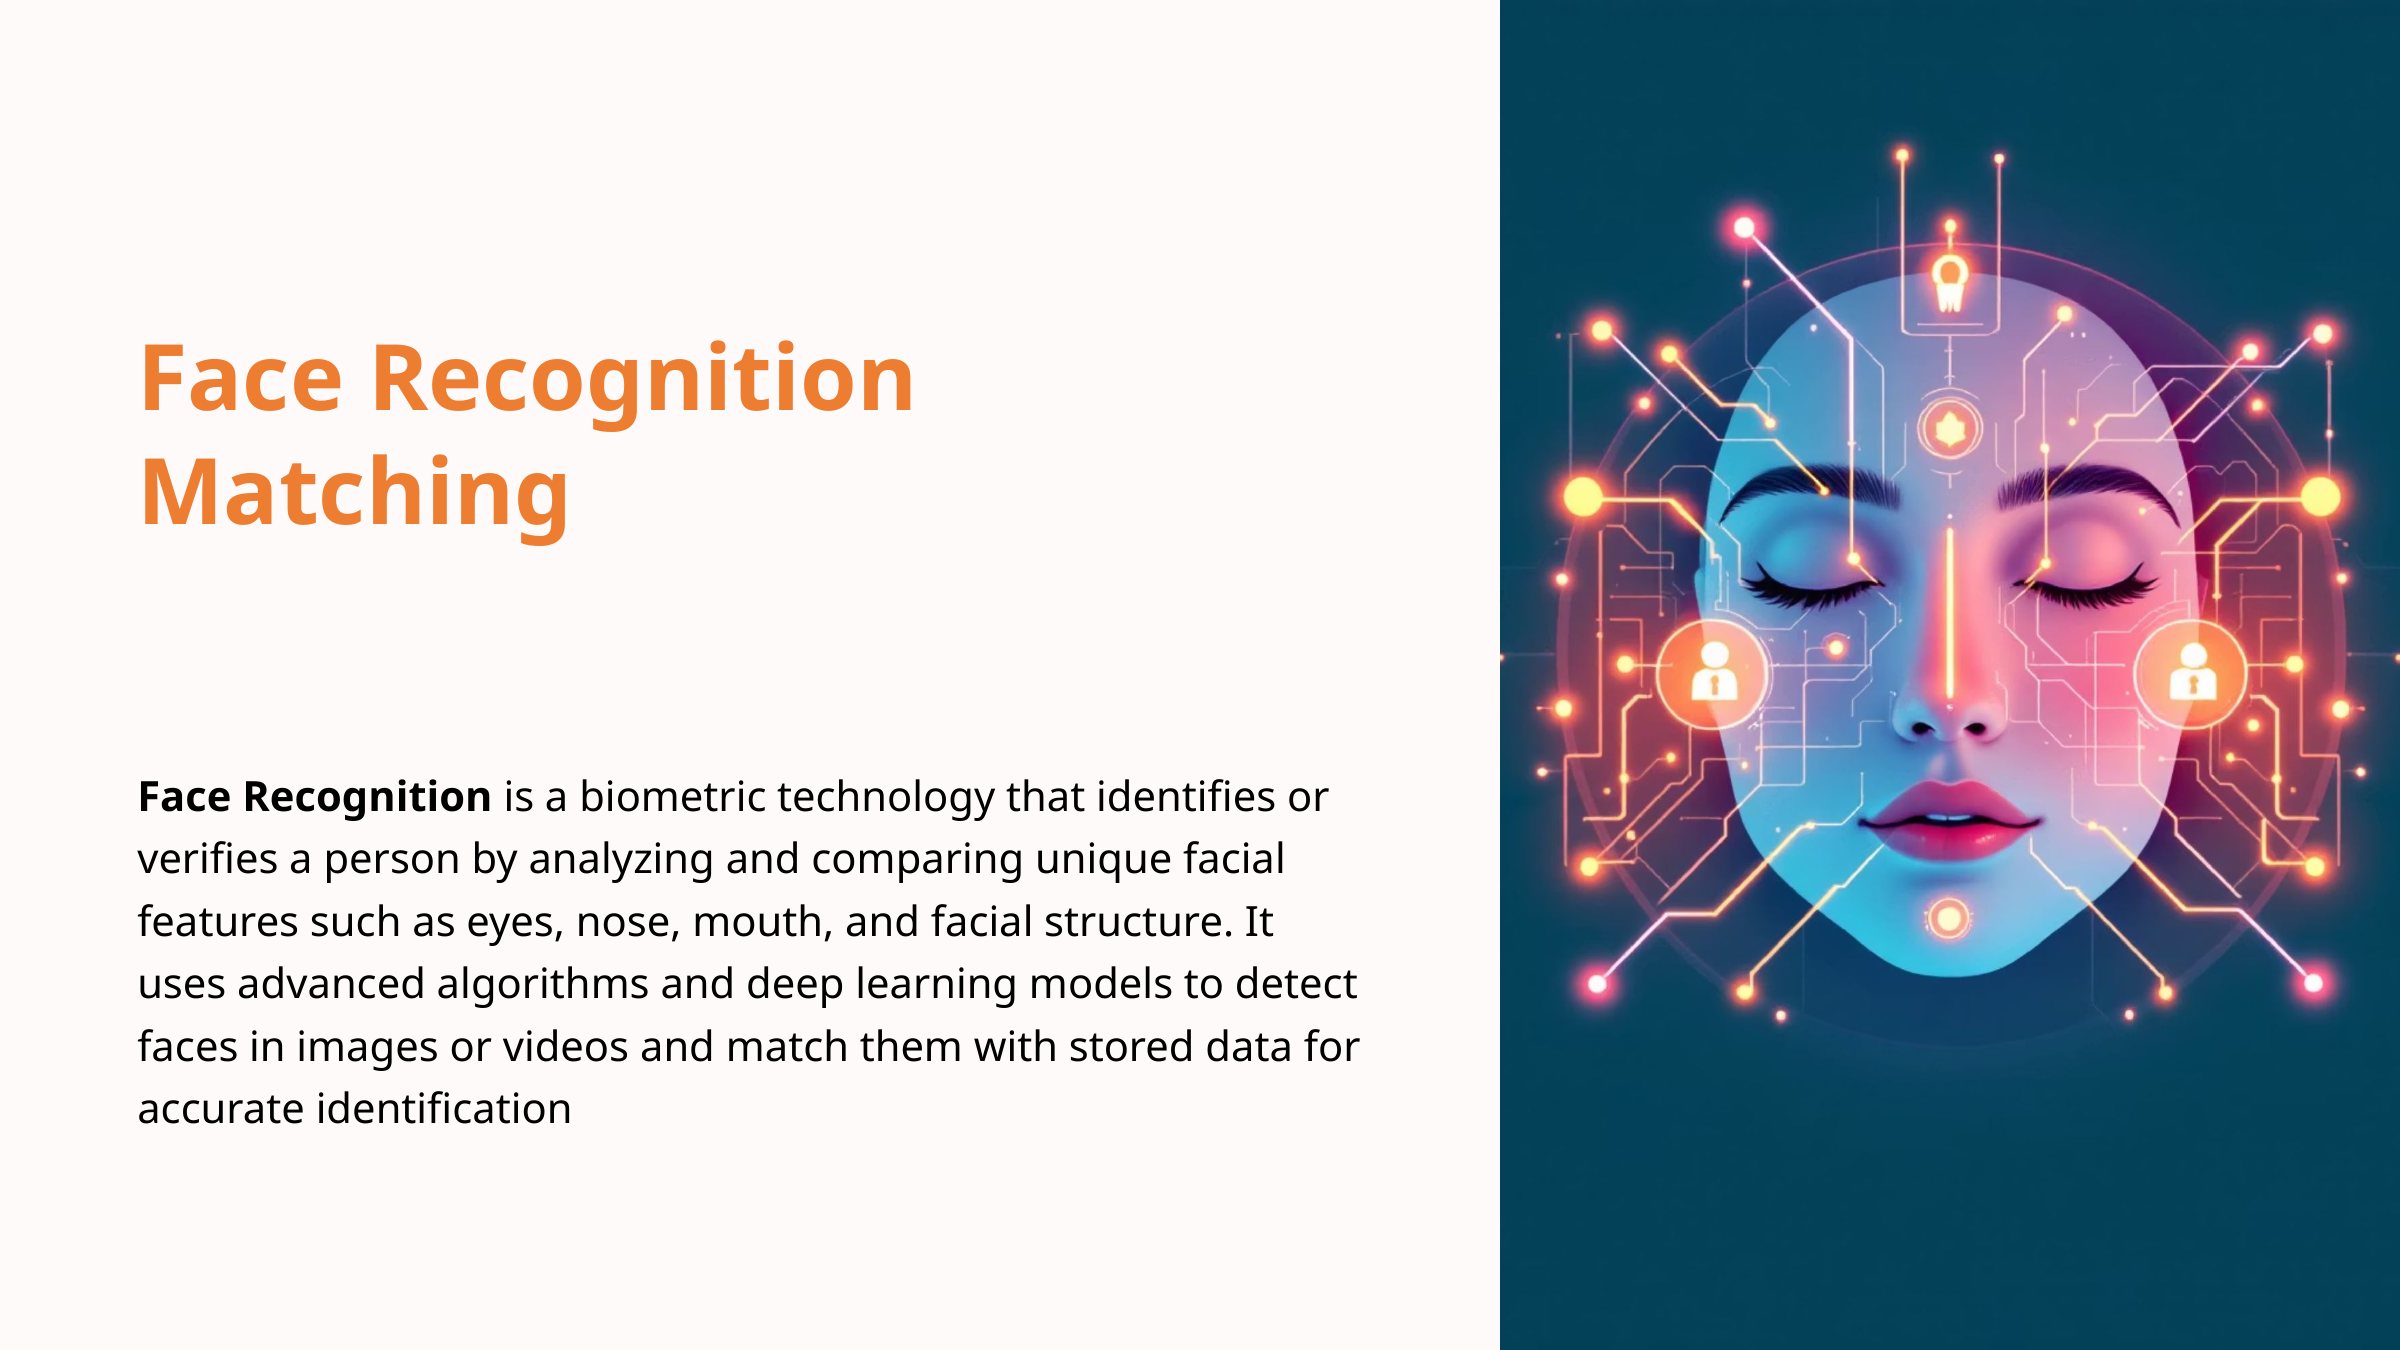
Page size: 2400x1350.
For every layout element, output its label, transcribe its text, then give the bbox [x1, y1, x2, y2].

text_box Face Recognition is a biometric technology that identifies or verifies a person by analyzing and comparing unique facial features such as eyes, nose, mouth, and facial structure. It uses advanced algorithms and deep learning models to detect faces in images or videos and match them with stored data for accurate identification [137, 757, 1363, 883]
picture [1499, 130, 2400, 1092]
text_box Face Recognition Matching [137, 314, 1363, 468]
